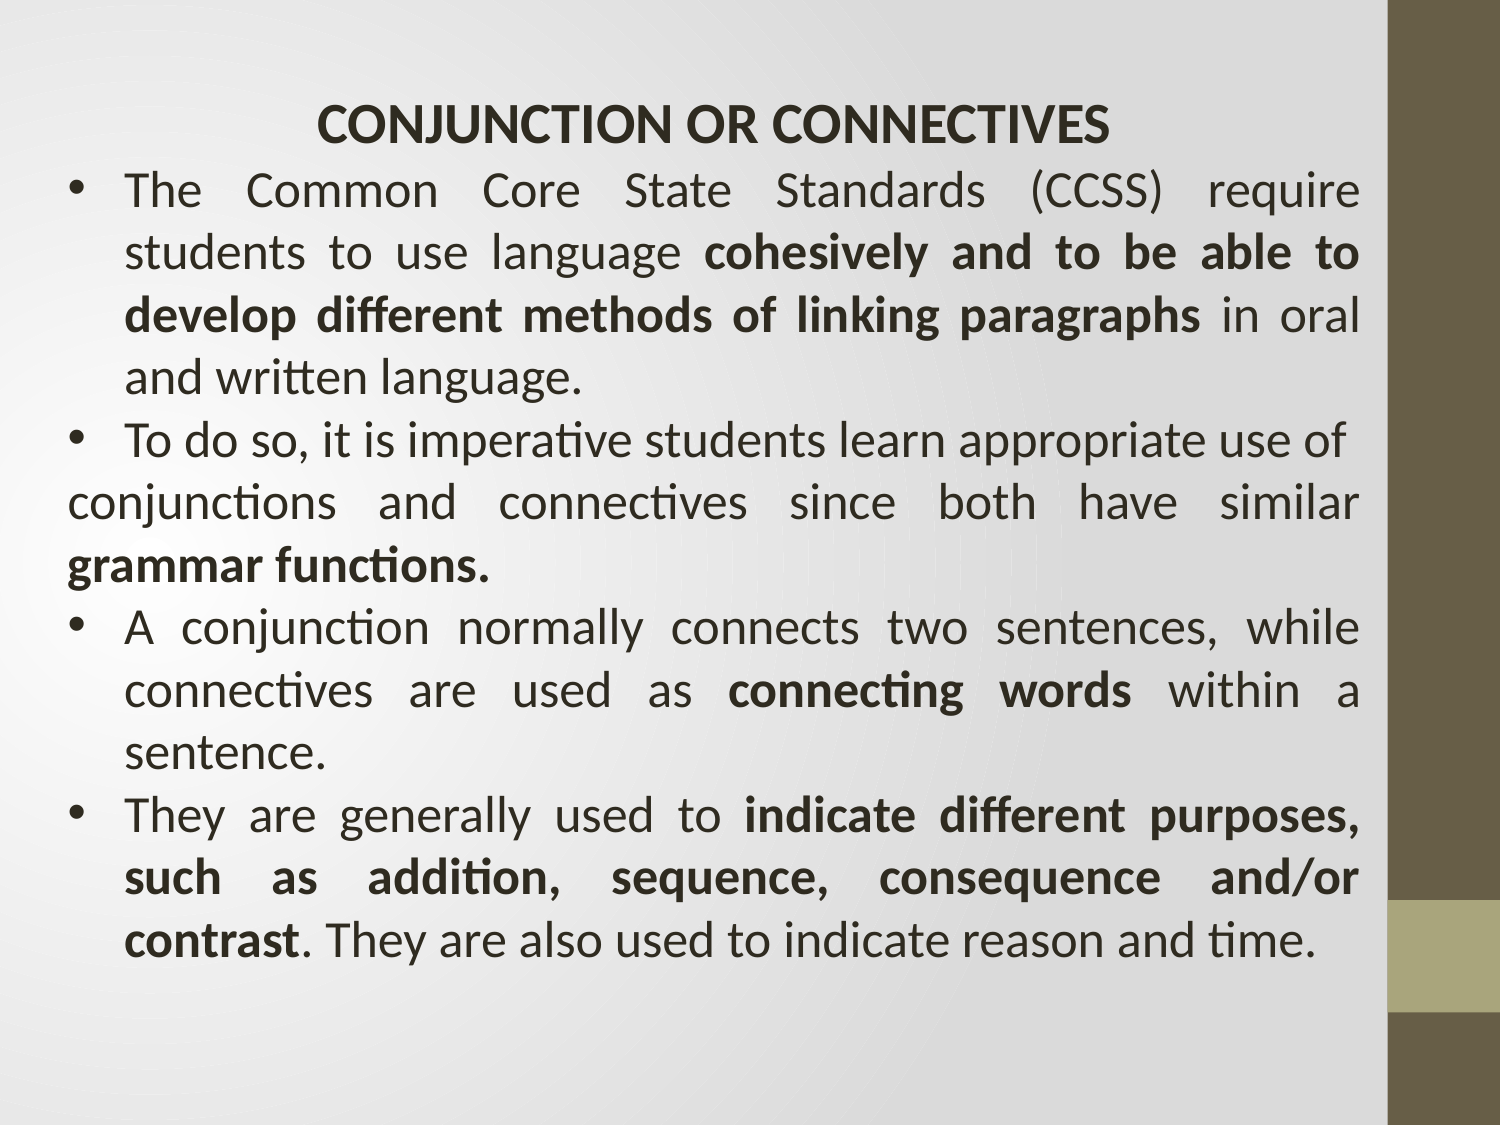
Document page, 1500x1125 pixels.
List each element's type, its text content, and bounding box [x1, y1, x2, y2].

text_box CONJUNCTION OR CONNECTIVES The Common Core State Standards (CCSS) require students to use language cohesively and to be able to develop different methods of linking paragraphs in oral and written language. To do so, it is imperative students learn appropriate use of conjunctions and connectives since both have similar grammar functions. A conjunction normally connects two sentences, while connectives are used as connecting words within a sentence. They are generally used to indicate different purposes, such as addition, sequence, consequence and/or contrast. They are also used to indicate reason and time. [53, 77, 1376, 975]
